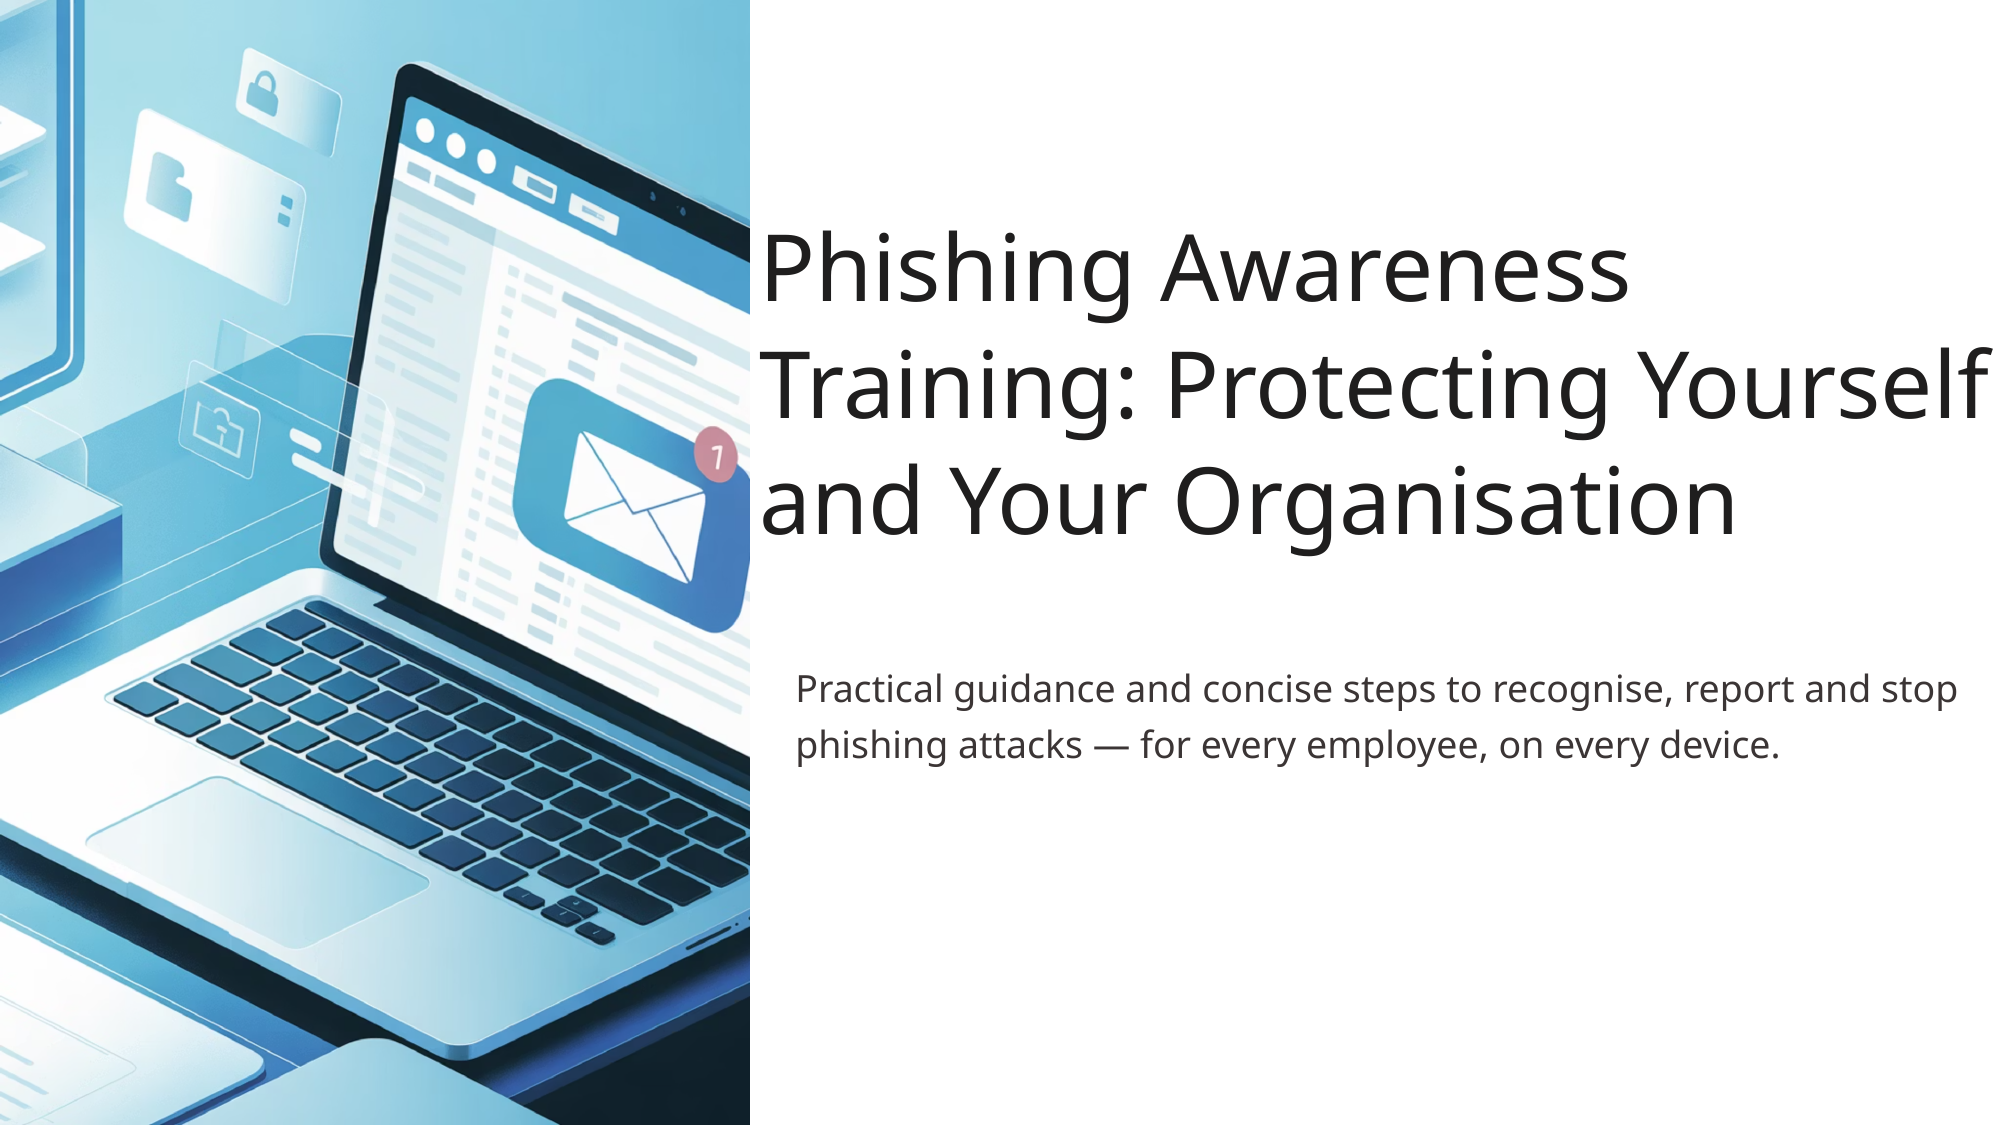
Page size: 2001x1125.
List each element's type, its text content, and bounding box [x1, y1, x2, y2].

text_box Practical guidance and concise steps to recognise, report and stop phishing attacks — for every employee, on every device. [795, 653, 1998, 831]
picture [0, 0, 750, 1125]
text_box Phishing Awareness Training: Protecting Yourself and Your Organisation [759, 203, 2000, 594]
